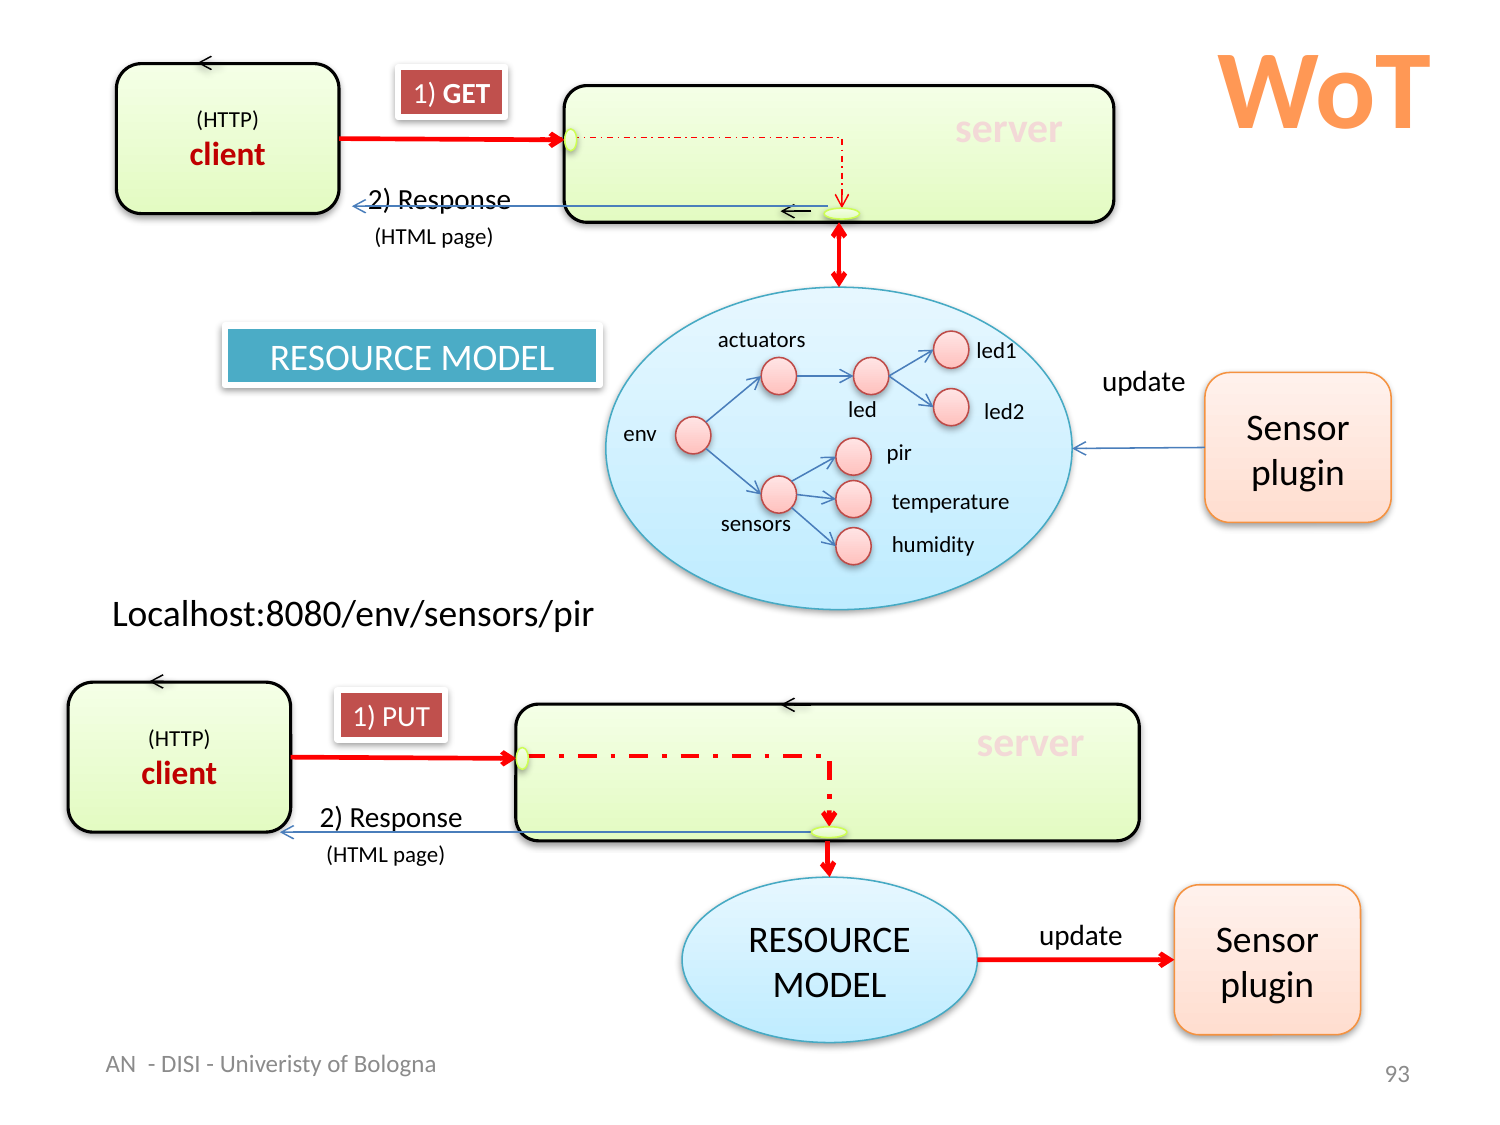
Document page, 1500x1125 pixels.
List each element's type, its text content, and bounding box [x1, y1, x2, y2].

text_box [564, 128, 578, 137]
text_box 1) GET [395, 64, 508, 120]
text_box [607, 317, 1041, 566]
slide_number 93 [1074, 1042, 1425, 1103]
text_box 2) Response (HTML page) [353, 214, 527, 258]
text_box [828, 207, 861, 220]
text_box update [1087, 354, 1201, 405]
text_box server [940, 92, 1079, 158]
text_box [116, 62, 340, 214]
text_box WoT [1202, 8, 1447, 159]
footer AN - DISI - Univeristy of Bologna [34, 1032, 509, 1093]
text_box [563, 84, 1115, 224]
text_box [689, 573, 989, 611]
text_box Localhost:8080/env/sensors/pir [97, 581, 610, 642]
text_box RESOURCE MODEL [222, 322, 602, 388]
text_box [706, 286, 972, 315]
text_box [540, 138, 843, 209]
text_box [1046, 373, 1073, 524]
text_box 2) Response (HTML page) [353, 172, 527, 205]
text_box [67, 681, 1361, 1043]
text_box Sensor plugin [1204, 371, 1392, 524]
